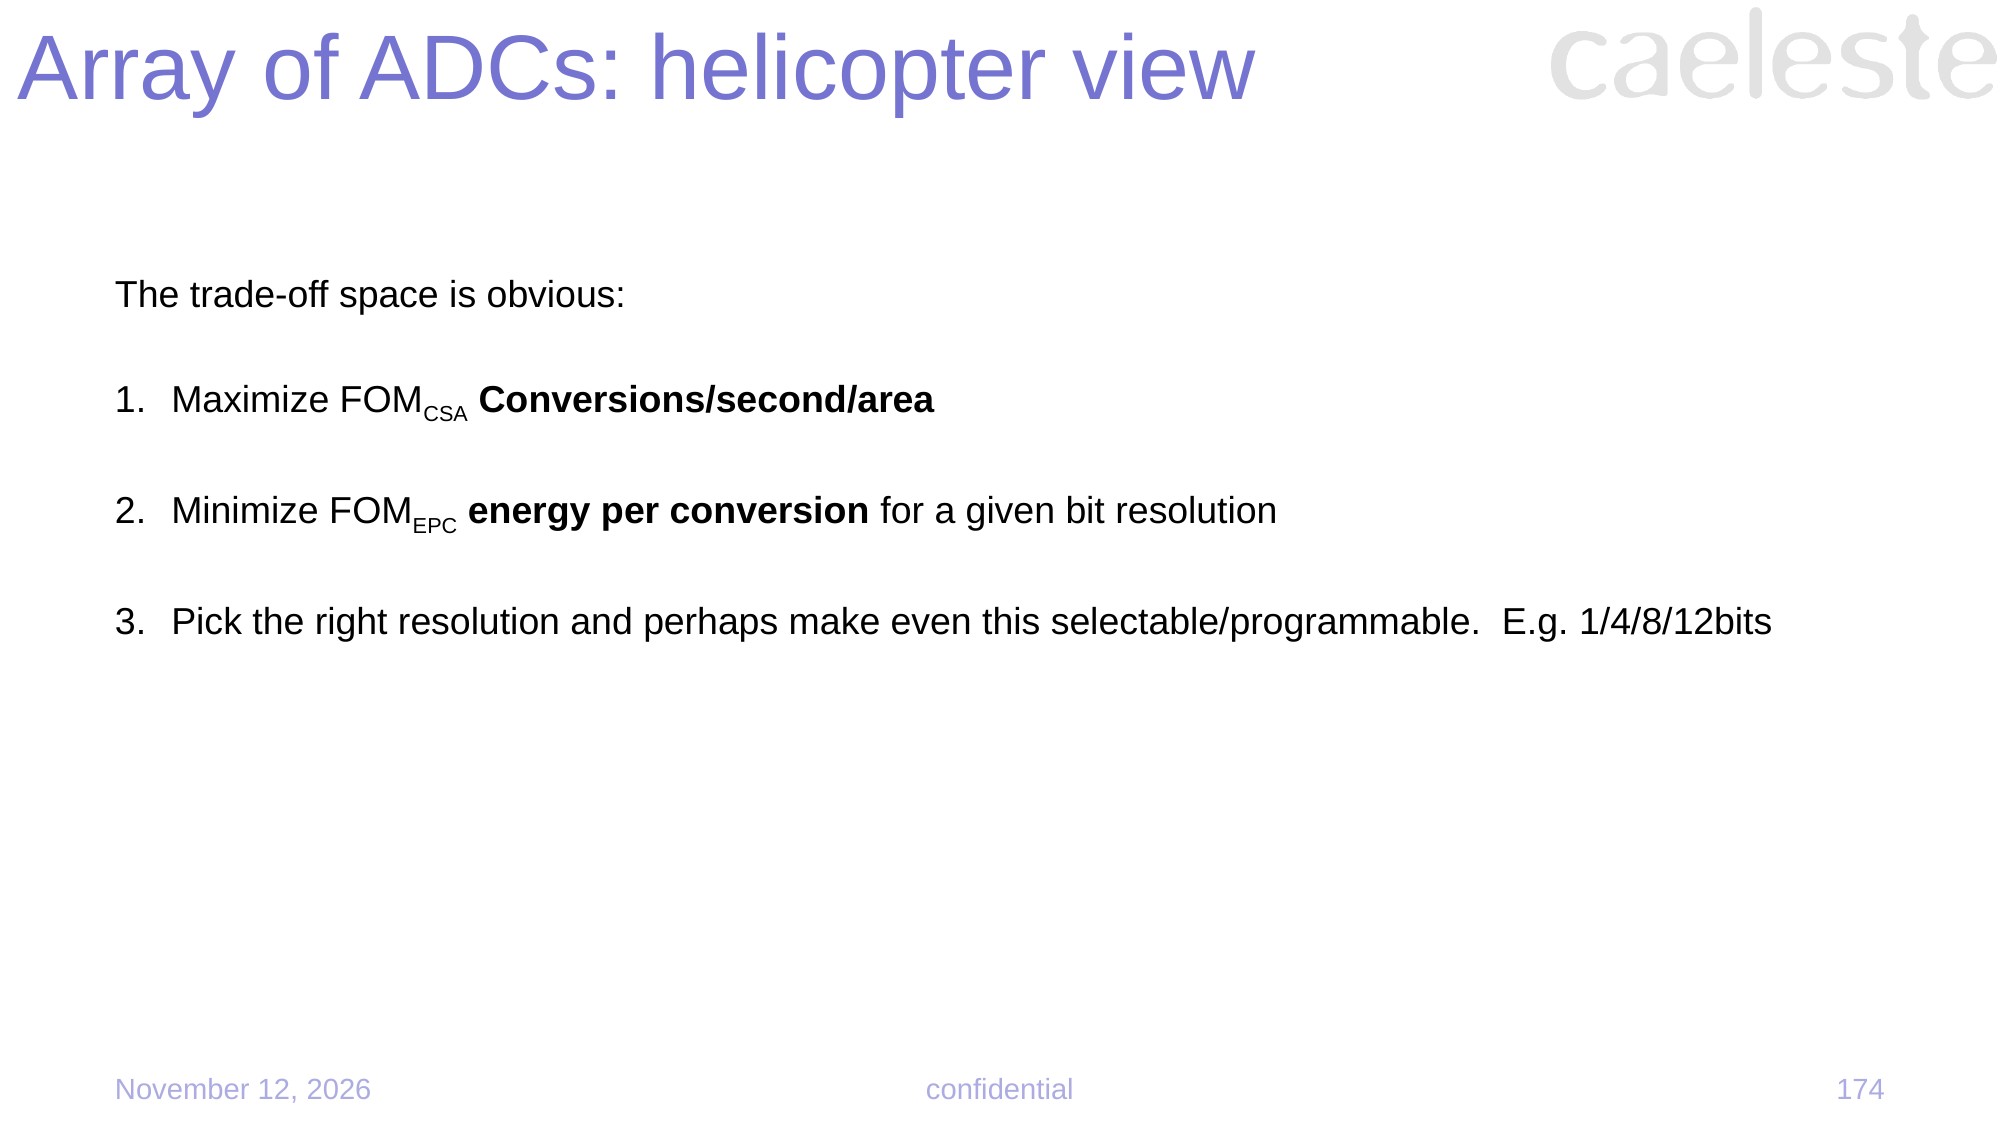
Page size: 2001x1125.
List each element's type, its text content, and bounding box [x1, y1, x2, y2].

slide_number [99, 1062, 567, 1125]
footer confidential [616, 1062, 1384, 1125]
title Array of ADCs: helicopter view [2, 0, 1803, 188]
list The trade-off space is obvious: Maximize FOMCSA Conversions/second/area Minimize FOMEPC energy per conversion for a given bit resolution Pick the right resolution and perhaps make even this selectable/programmable. E.g. 1/4/8/12bits [99, 262, 1900, 1025]
slide_number 174 [1433, 1062, 1901, 1125]
